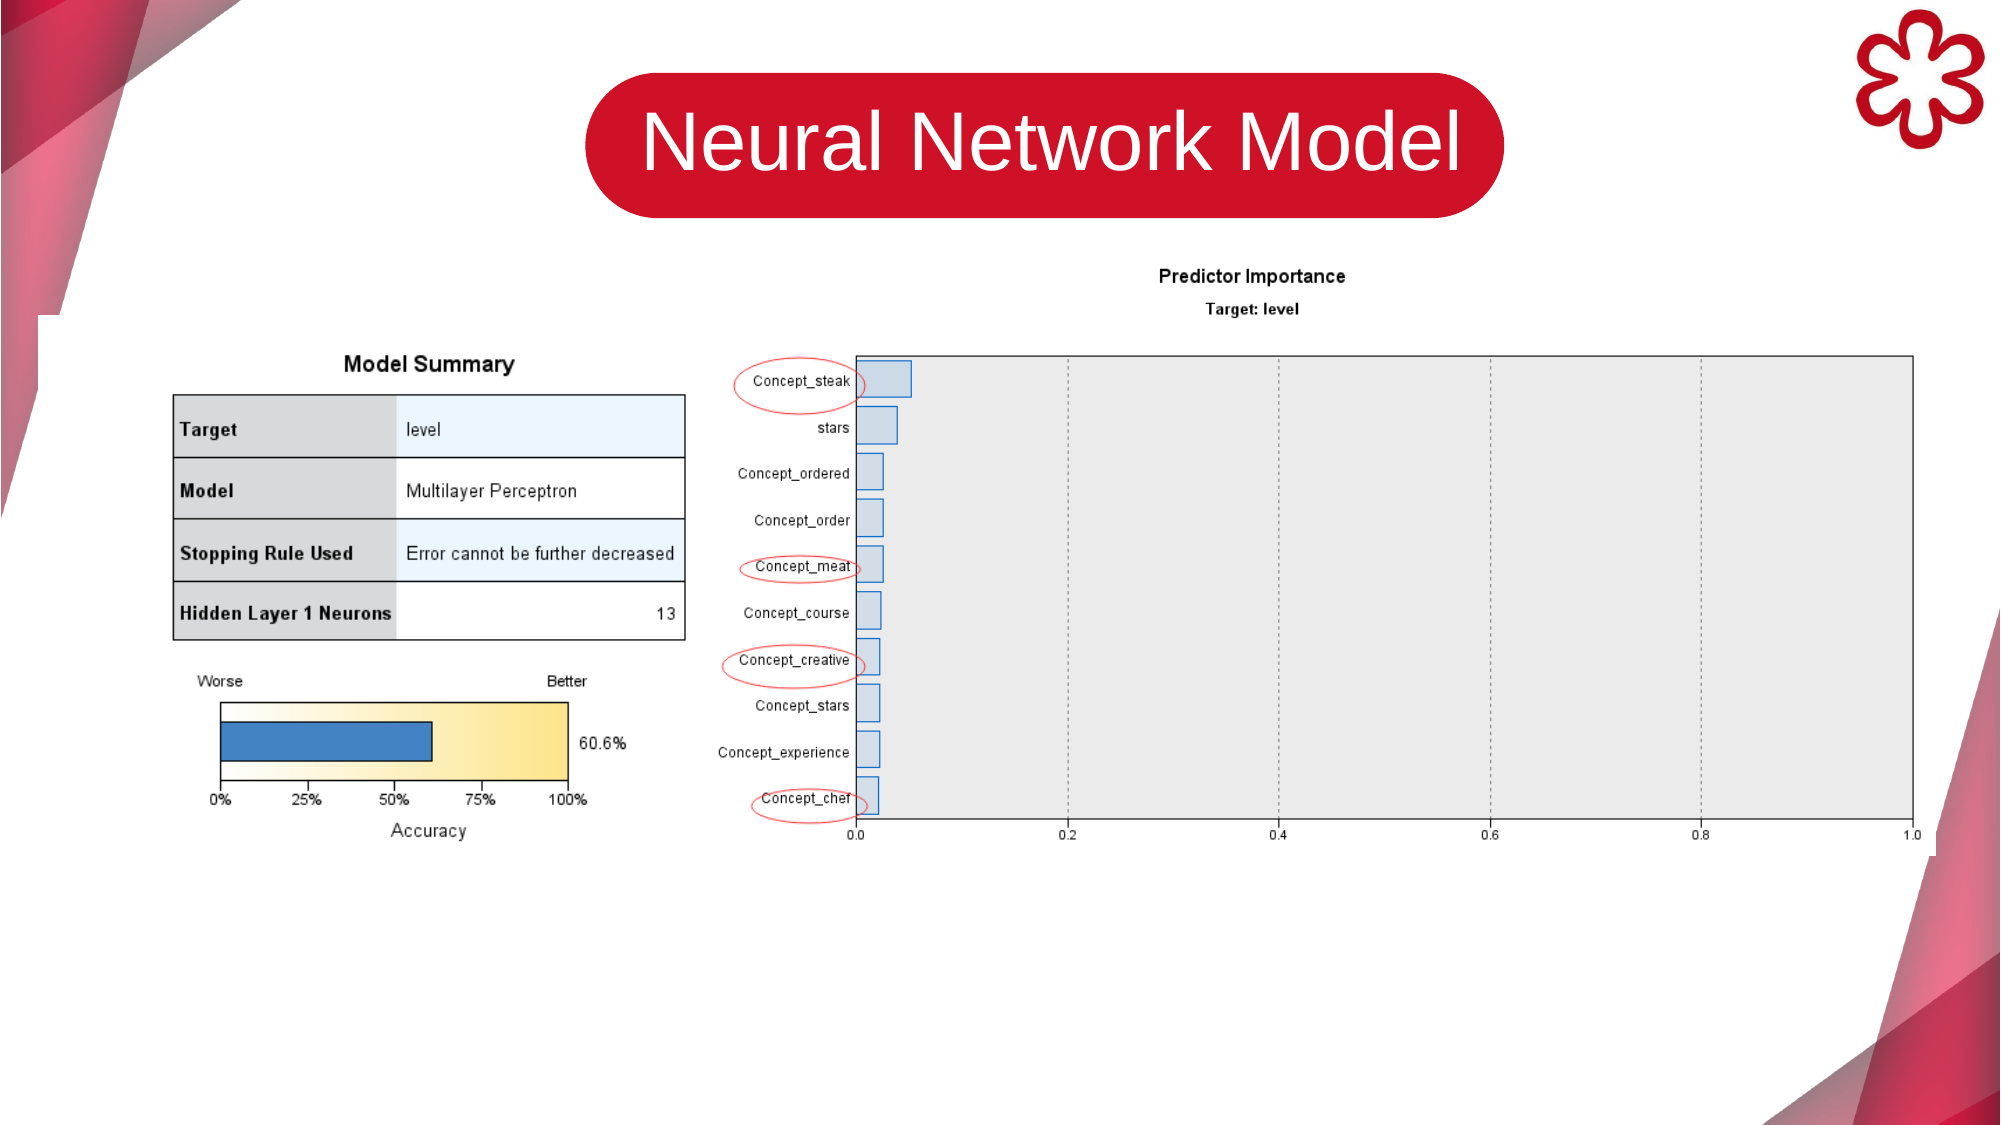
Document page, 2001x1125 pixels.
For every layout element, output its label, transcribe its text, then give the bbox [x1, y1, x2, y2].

text_box [628, 72, 1461, 79]
text_box Neural Network Model [599, 79, 1505, 196]
text_box [605, 196, 1484, 219]
text_box [585, 103, 599, 188]
picture [1840, 0, 2000, 160]
picture [2, 0, 1999, 1125]
